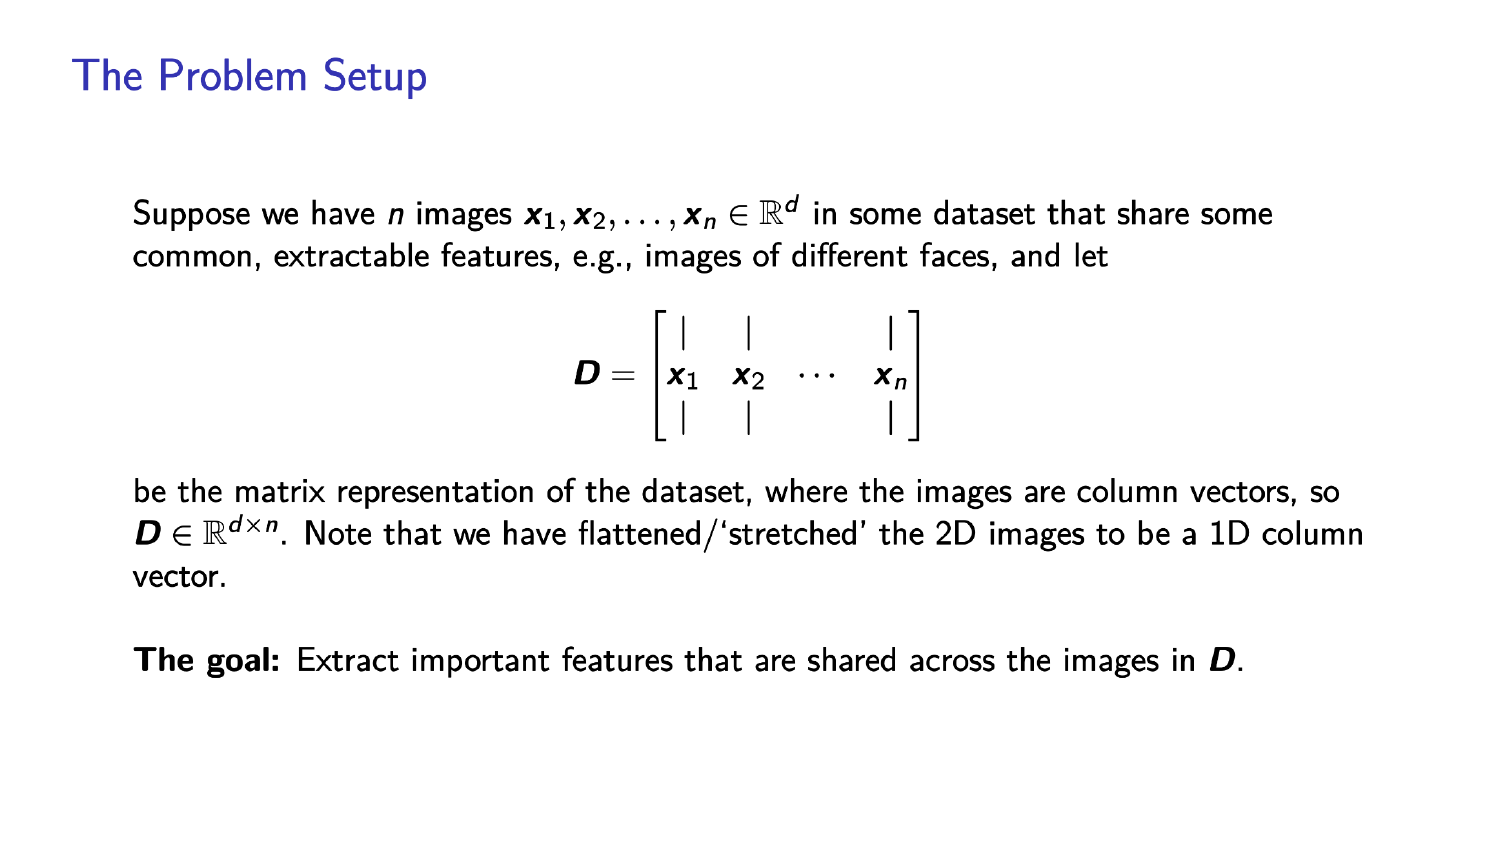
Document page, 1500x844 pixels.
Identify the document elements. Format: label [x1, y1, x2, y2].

picture [44, 24, 1456, 819]
